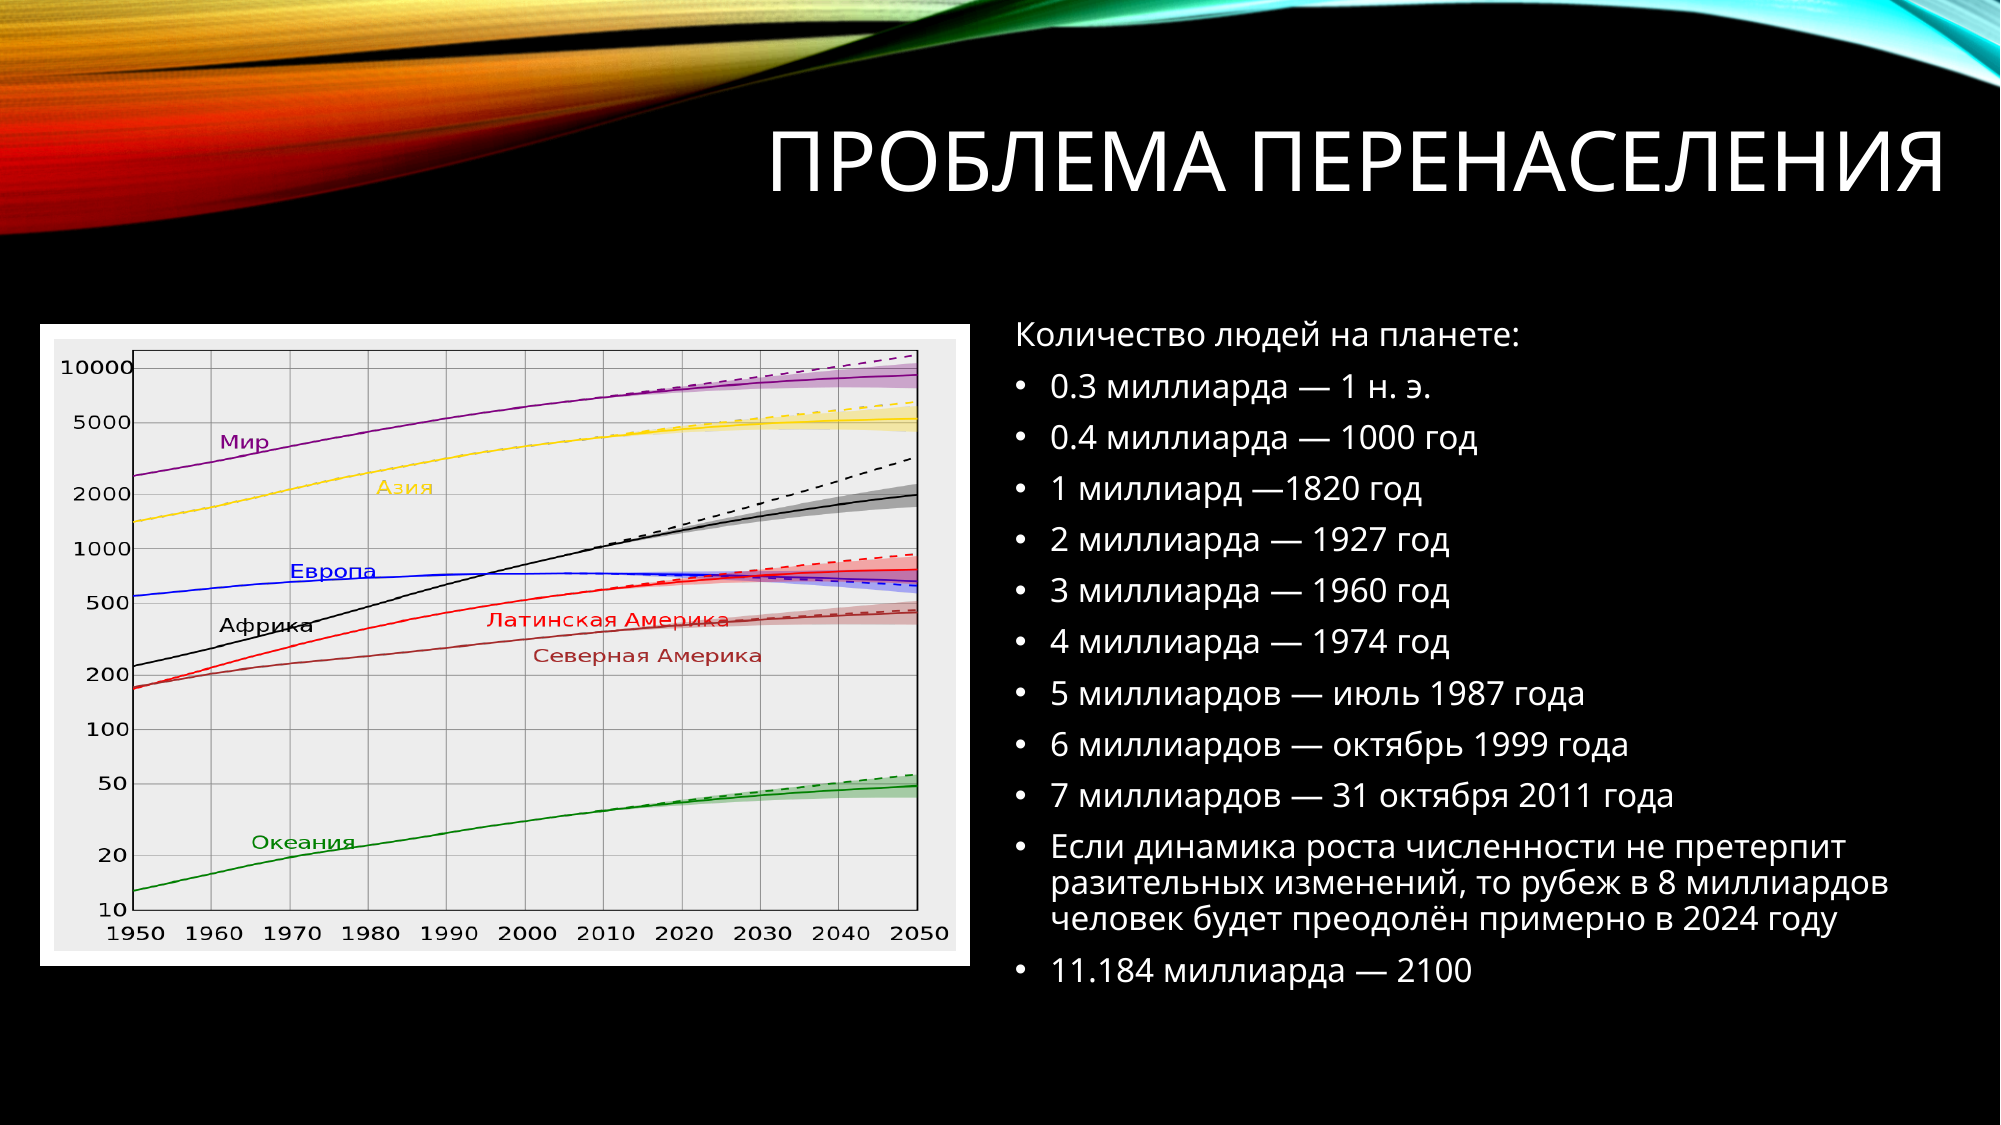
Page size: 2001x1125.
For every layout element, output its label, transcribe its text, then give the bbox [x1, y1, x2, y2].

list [54, 338, 957, 952]
title Проблема перенаселения [552, 58, 1965, 271]
picture [0, 0, 2000, 237]
text_box Количество людей на планете: 0.3 миллиарда — 1 н. э. 0.4 миллиарда — 1000 год 1 миллиард —1820 год 2 миллиарда — 1927 год 3 миллиарда — 1960 год 4 миллиарда — 1974 год 5 миллиардов — июль 1987 года 6 миллиардов — октябрь 1999 года 7 миллиардов — 31 октября 2011 года Если динамика роста численности не претерпит разительных изменений, то рубеж в 8 миллиардов человек будет преодолён примерно в 2024 году 11.184 миллиарда — 2100 [999, 310, 1984, 1002]
